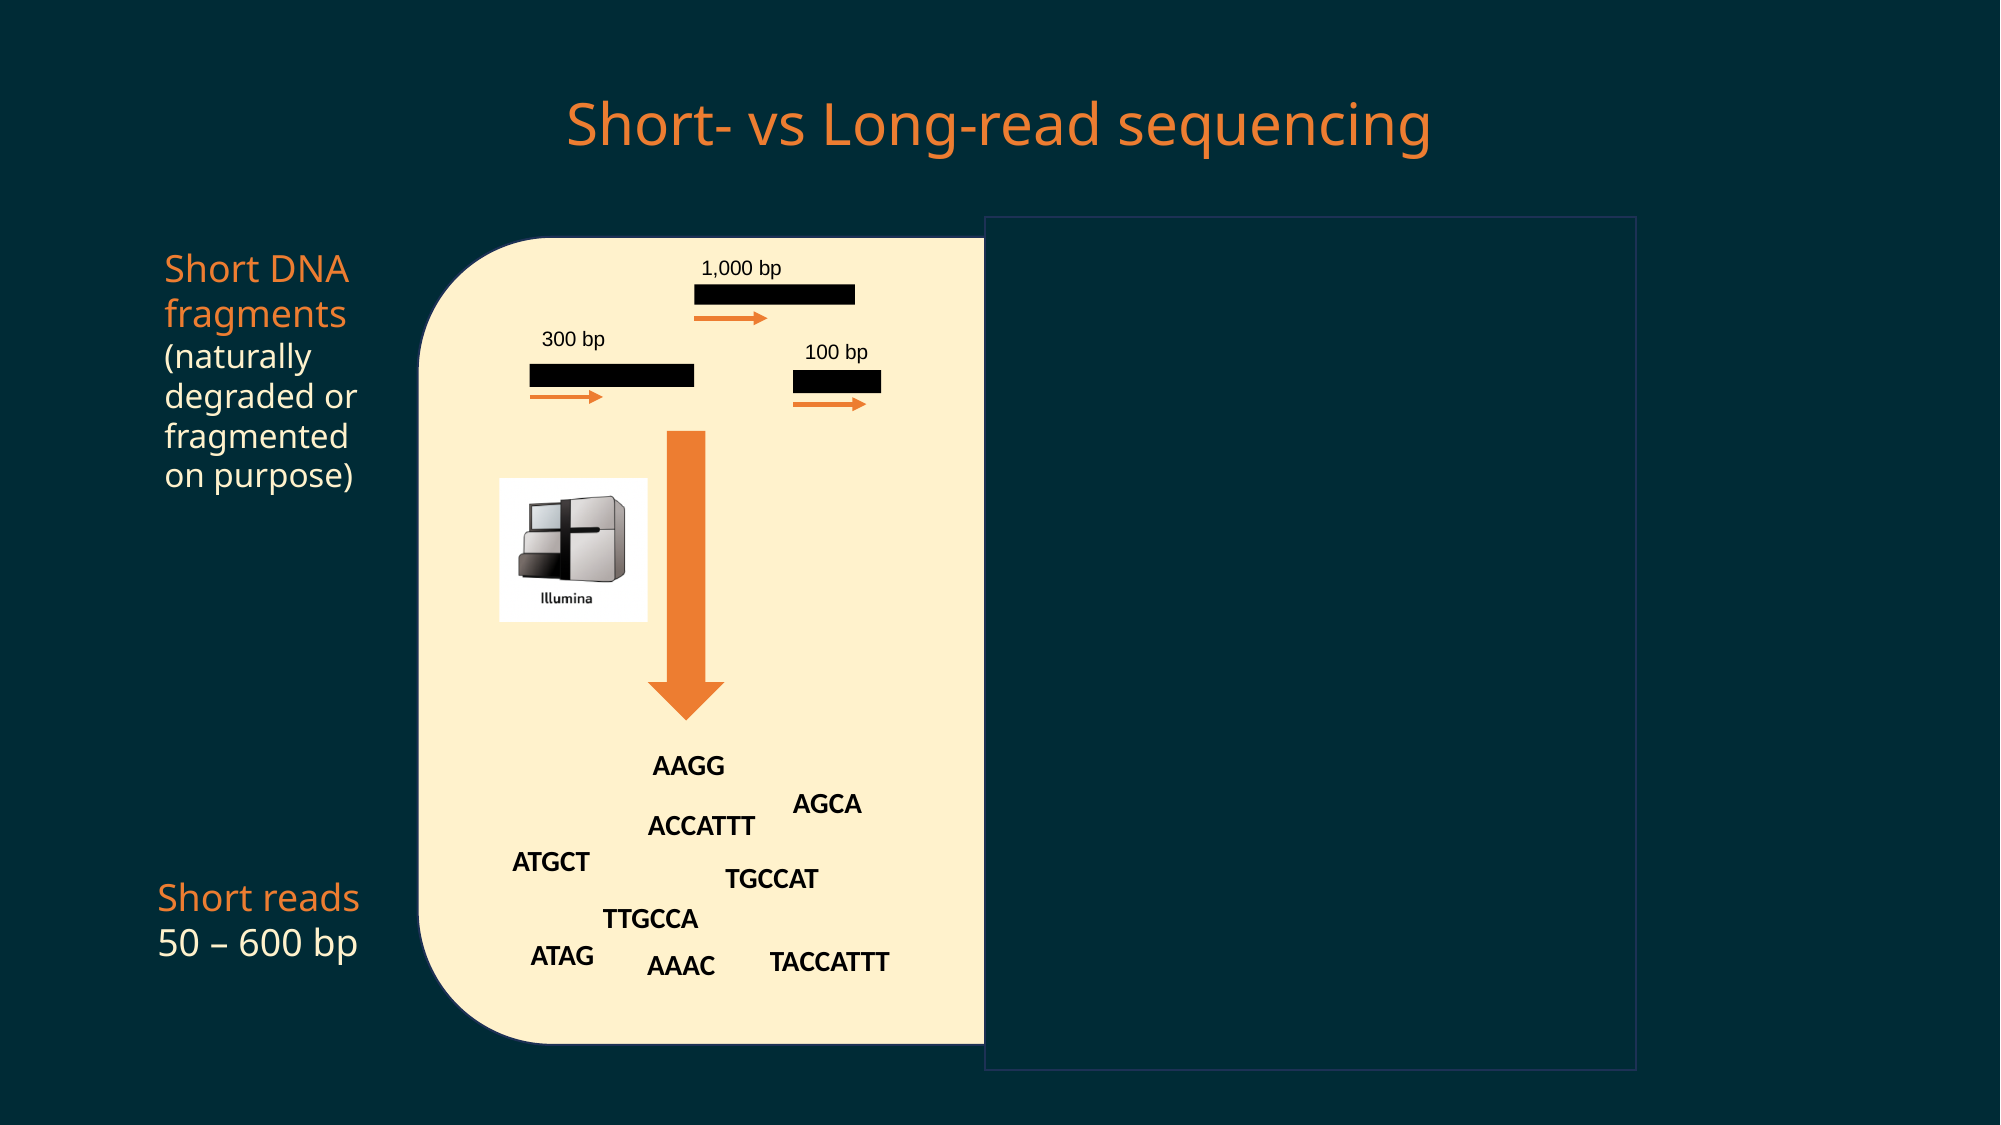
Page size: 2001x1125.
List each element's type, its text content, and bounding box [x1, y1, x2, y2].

text_box 300 bp [527, 318, 621, 359]
text_box 100 bp [790, 330, 884, 371]
text_box ACCATTT [633, 798, 821, 849]
text_box Short- vs Long-read sequencing [0, 80, 2000, 165]
picture [499, 478, 648, 622]
text_box 1,000 bp [686, 246, 797, 287]
text_box Short reads 50 – 600 bp [142, 866, 376, 972]
text_box [984, 216, 1637, 1071]
text_box AAGG [637, 738, 773, 789]
text_box AGCA [778, 776, 939, 827]
text_box ATGCT [497, 834, 606, 885]
text_box [645, 429, 728, 723]
text_box [416, 235, 984, 1046]
text_box TTGCCA [588, 891, 714, 942]
text_box TACCATTT [755, 934, 905, 985]
text_box ATAG [515, 928, 610, 979]
text_box [693, 283, 856, 306]
text_box [792, 371, 882, 394]
text_box TGCCAT [710, 851, 834, 902]
text_box [529, 363, 695, 388]
text_box Short DNA fragments (naturally degraded or fragmented on purpose) [149, 237, 400, 502]
text_box AAAC [632, 938, 731, 989]
